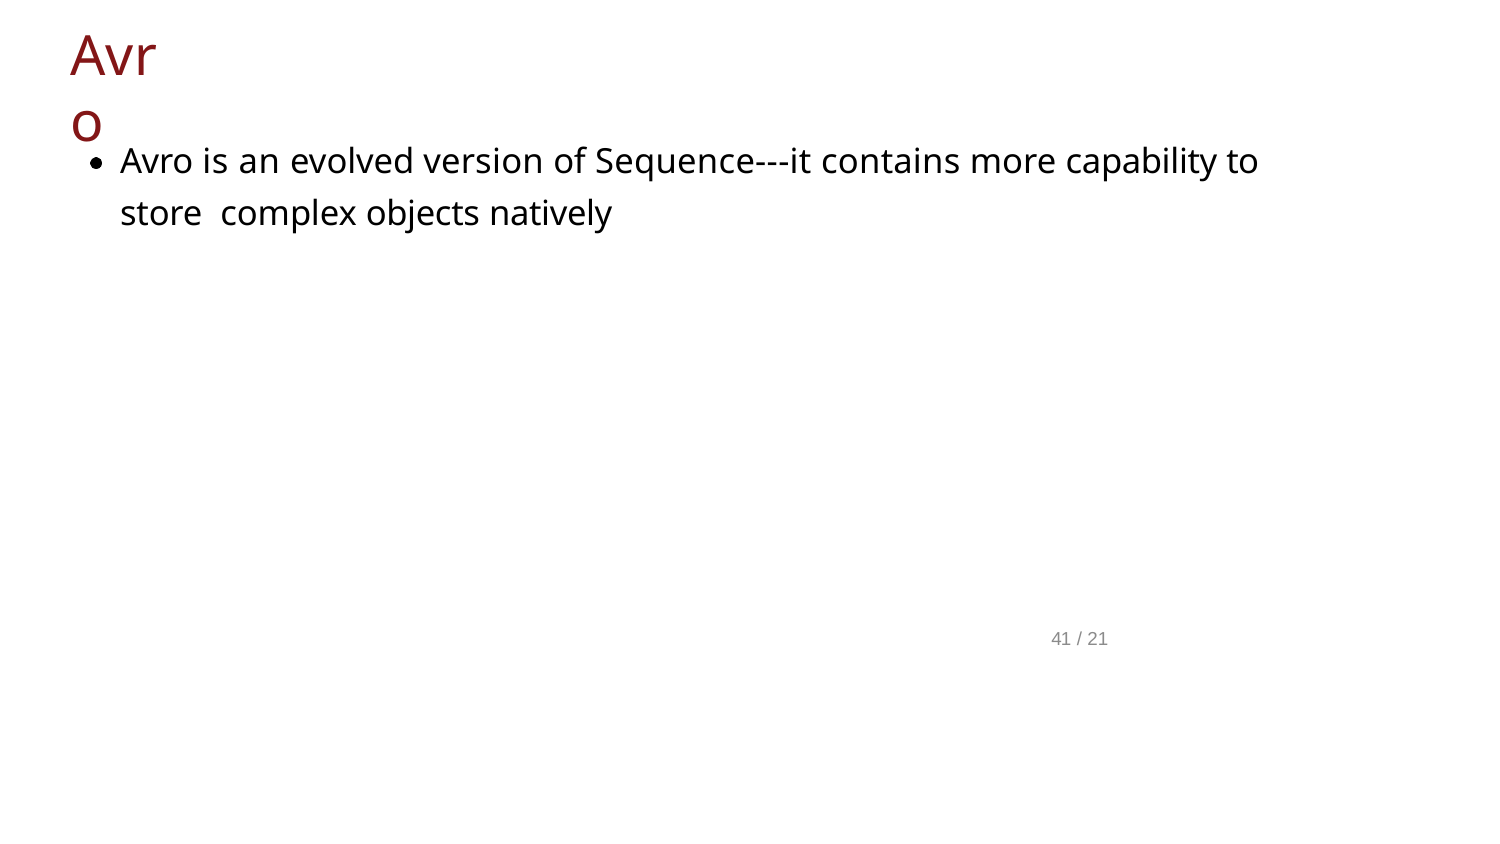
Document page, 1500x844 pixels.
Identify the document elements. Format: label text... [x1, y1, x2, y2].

slide_number 41 / 21 [840, 392, 1109, 844]
text_box Avro is an evolved version of Sequence---it contains more capability to store complex objects natively [118, 126, 1307, 233]
picture [90, 157, 102, 169]
text_box Avro [68, 18, 184, 153]
